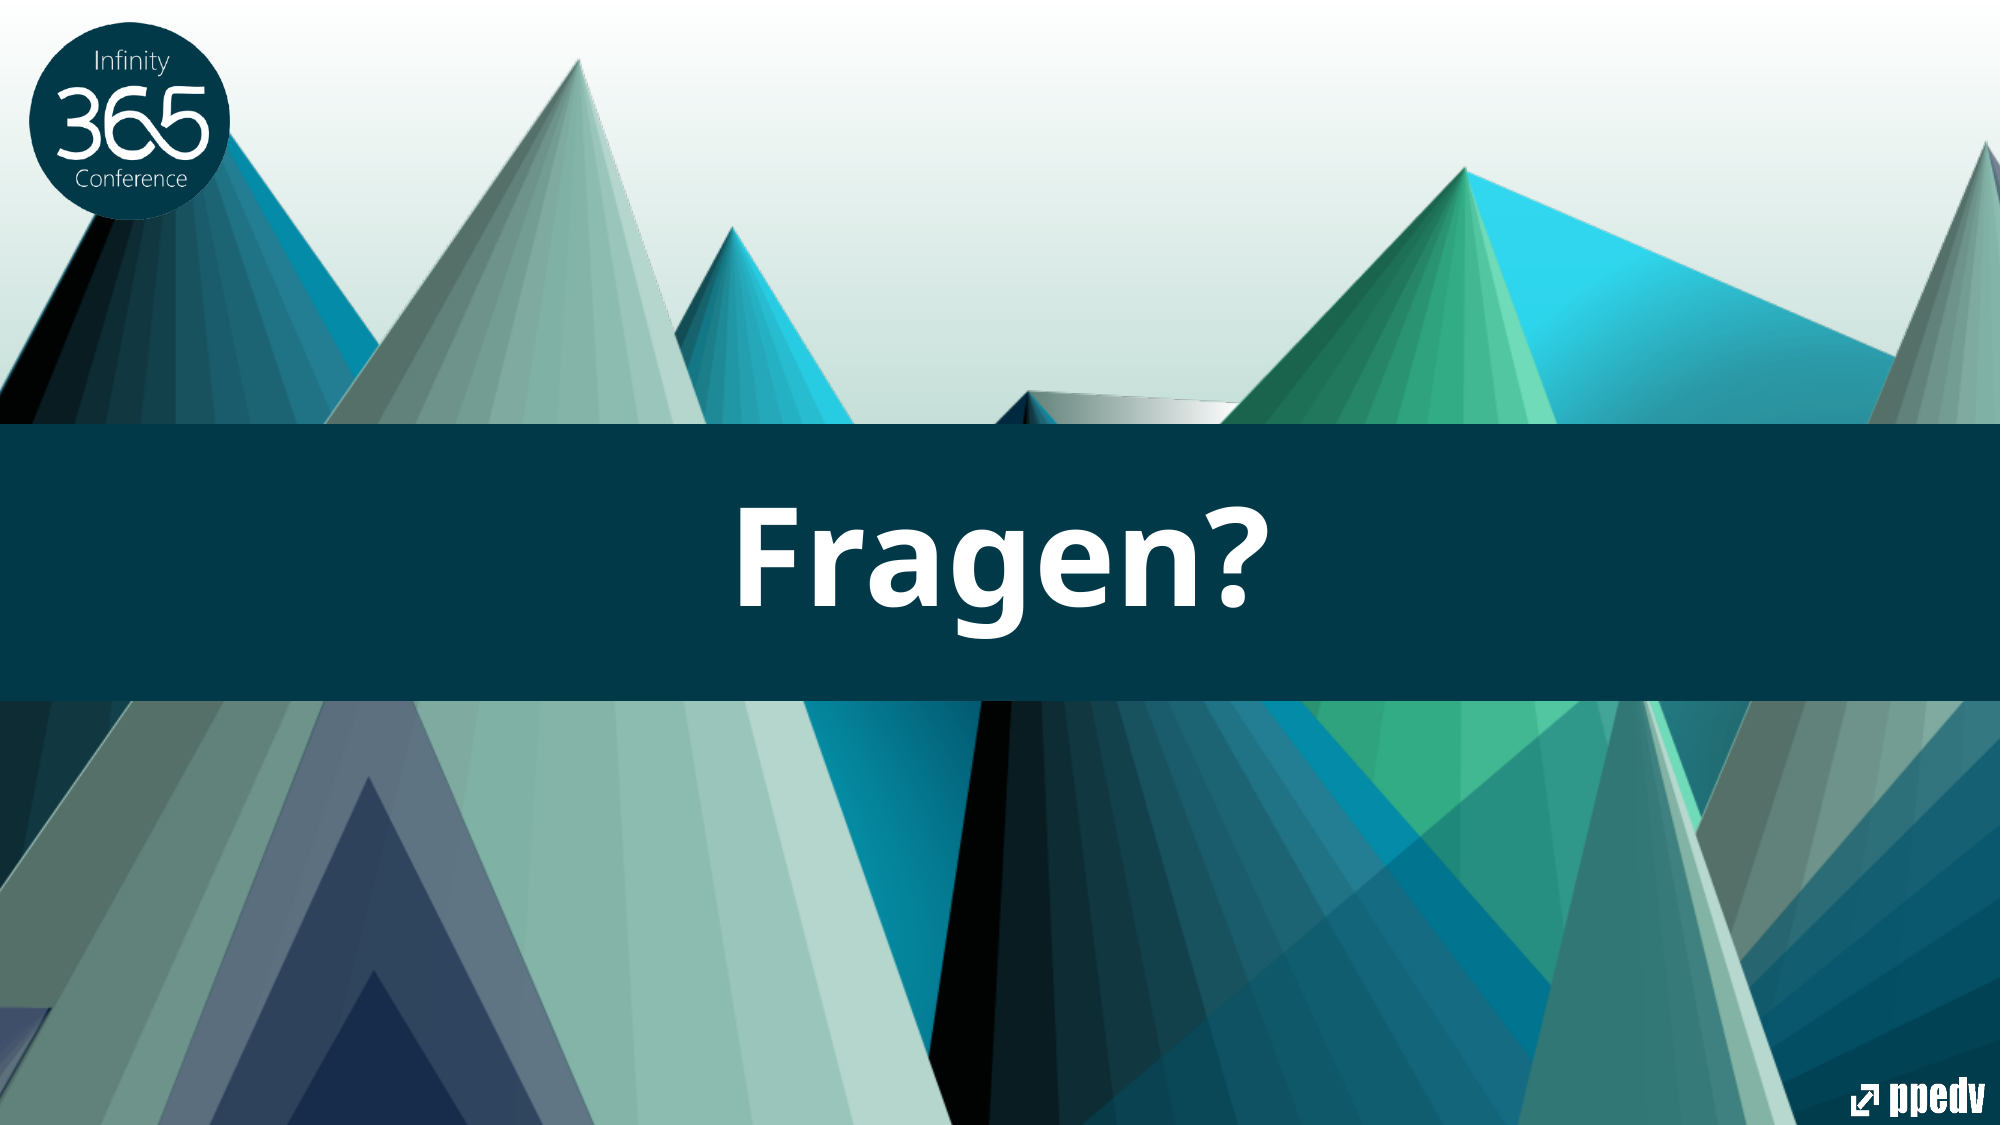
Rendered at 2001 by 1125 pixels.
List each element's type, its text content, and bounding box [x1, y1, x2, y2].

title Fragen? [0, 0, 2000, 1125]
